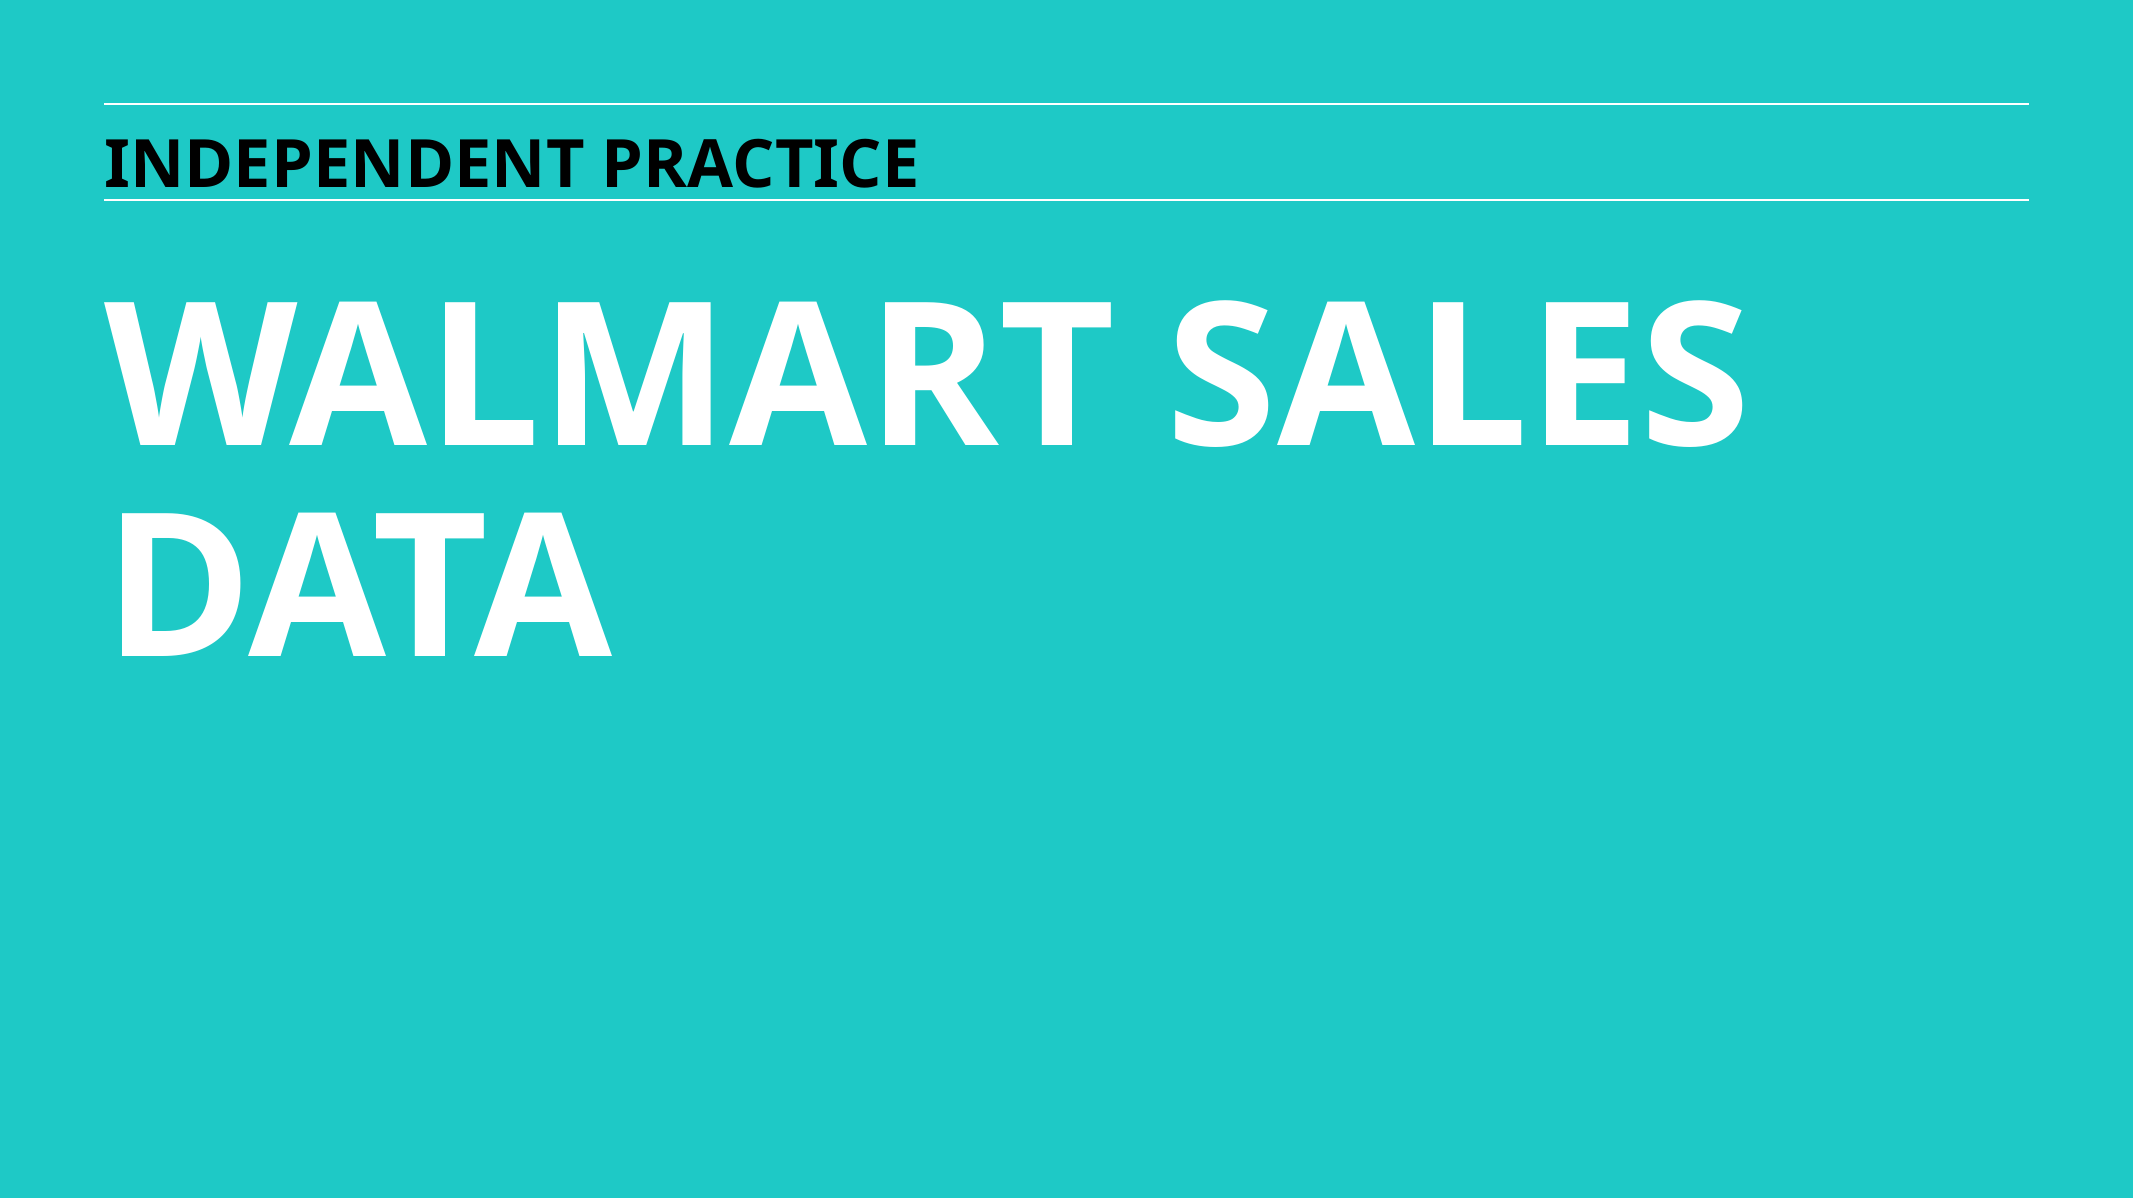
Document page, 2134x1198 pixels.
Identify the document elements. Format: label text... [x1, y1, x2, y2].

text_box WALMART SALES DATA [104, 241, 2030, 703]
text_box INDEPENDENT PRACTICE [104, 120, 2030, 192]
